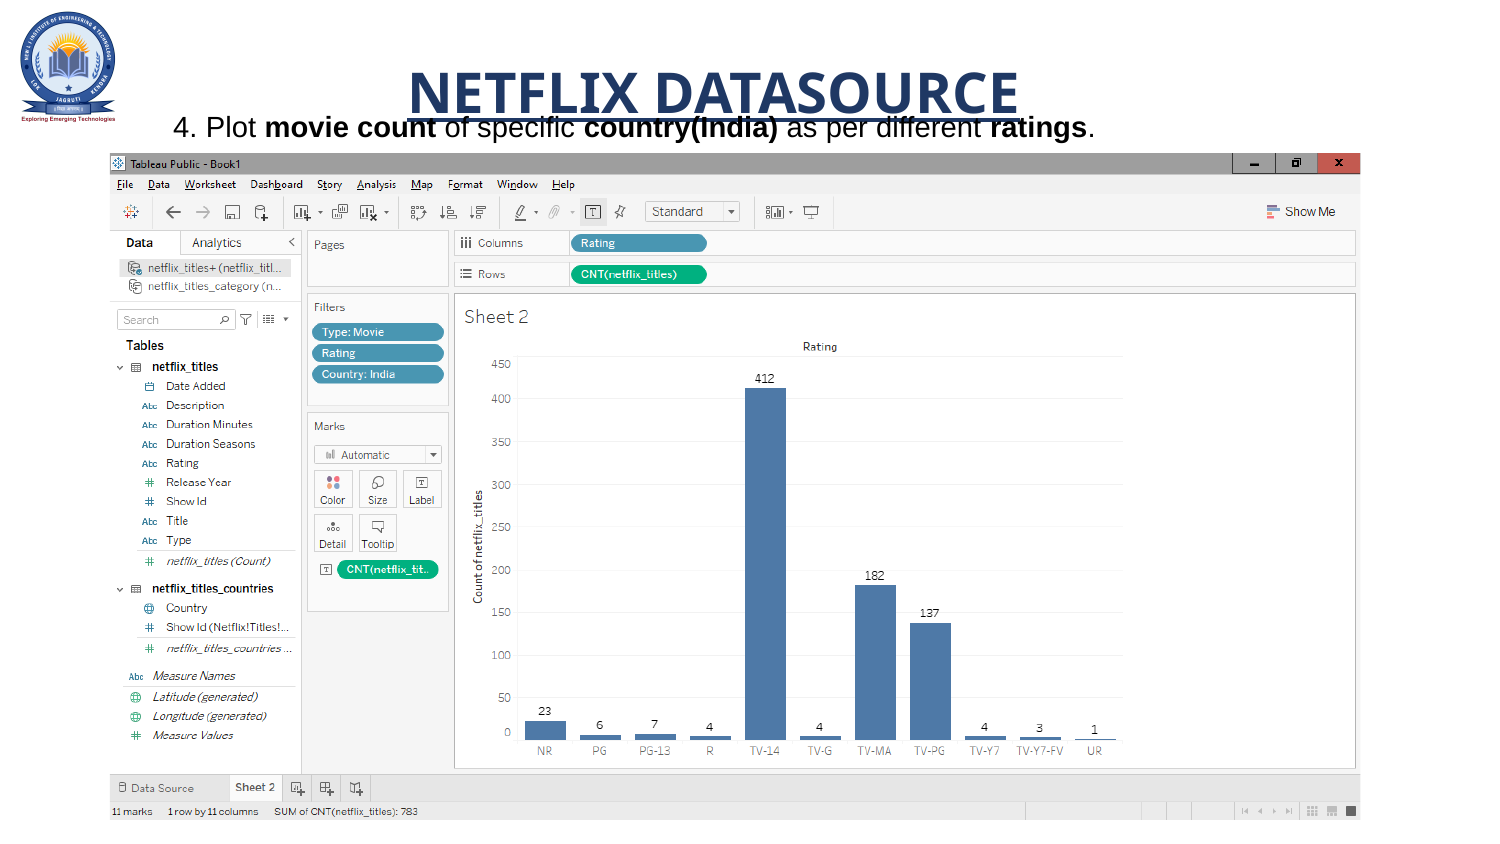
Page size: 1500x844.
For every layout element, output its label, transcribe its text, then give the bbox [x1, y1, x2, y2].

picture [0, 0, 66, 135]
text_box NETFLIX DATASOURCE [66, 0, 1361, 148]
picture [109, 153, 1361, 821]
text_box 4. Plot movie count of specific country(India) as per different ratings. [139, 100, 1361, 151]
